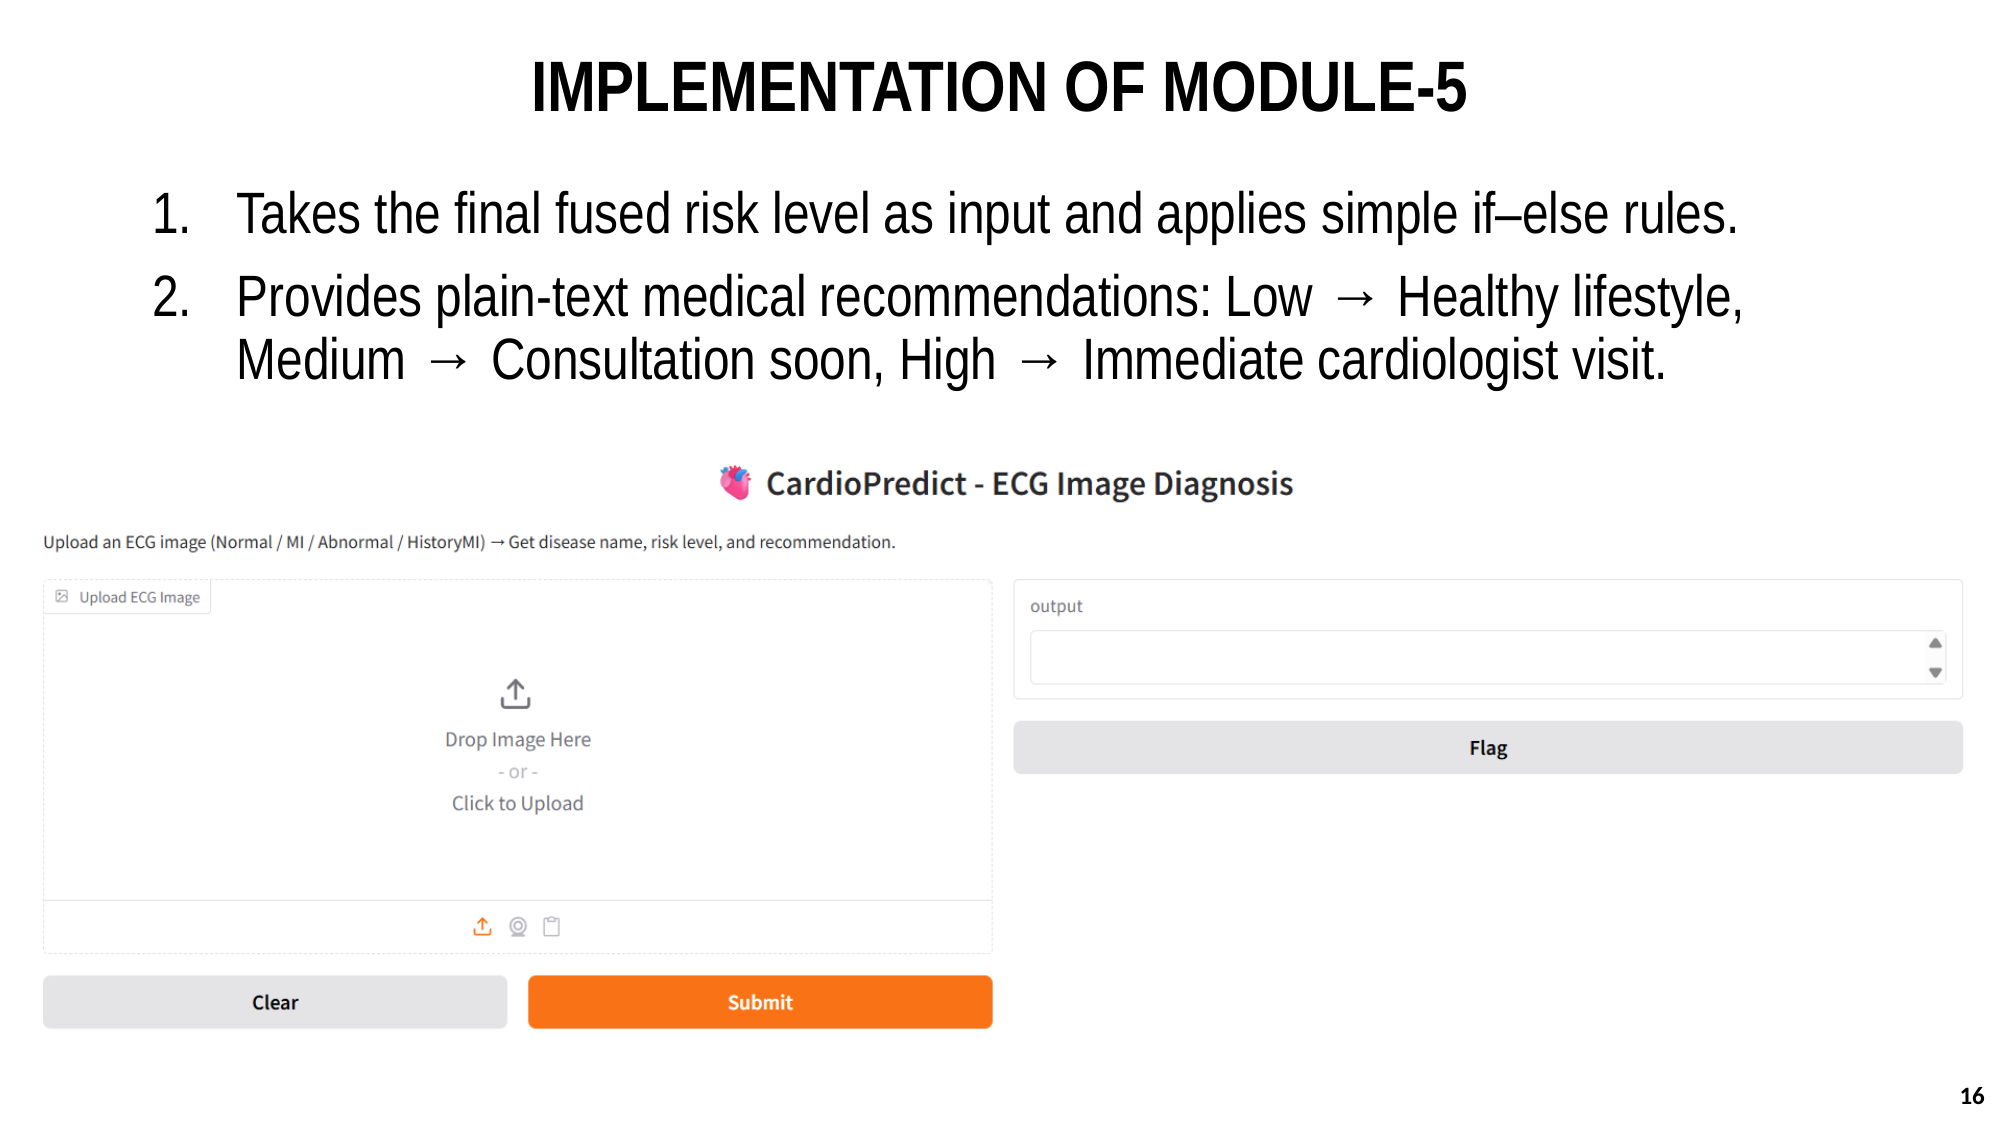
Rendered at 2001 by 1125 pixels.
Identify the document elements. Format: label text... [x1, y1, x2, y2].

list Takes the final fused risk level as input and applies simple if–else rules. Provides plain-text medical recommendations: Low → Healthy lifestyle, Medium → Consultation soon, High → Immediate cardiologist visit. [137, 175, 1863, 446]
slide_number 16 [1550, 1065, 2000, 1125]
title IMPLEMENTATION OF MODULE-5 [0, 41, 2000, 135]
picture [18, 448, 1982, 1066]
